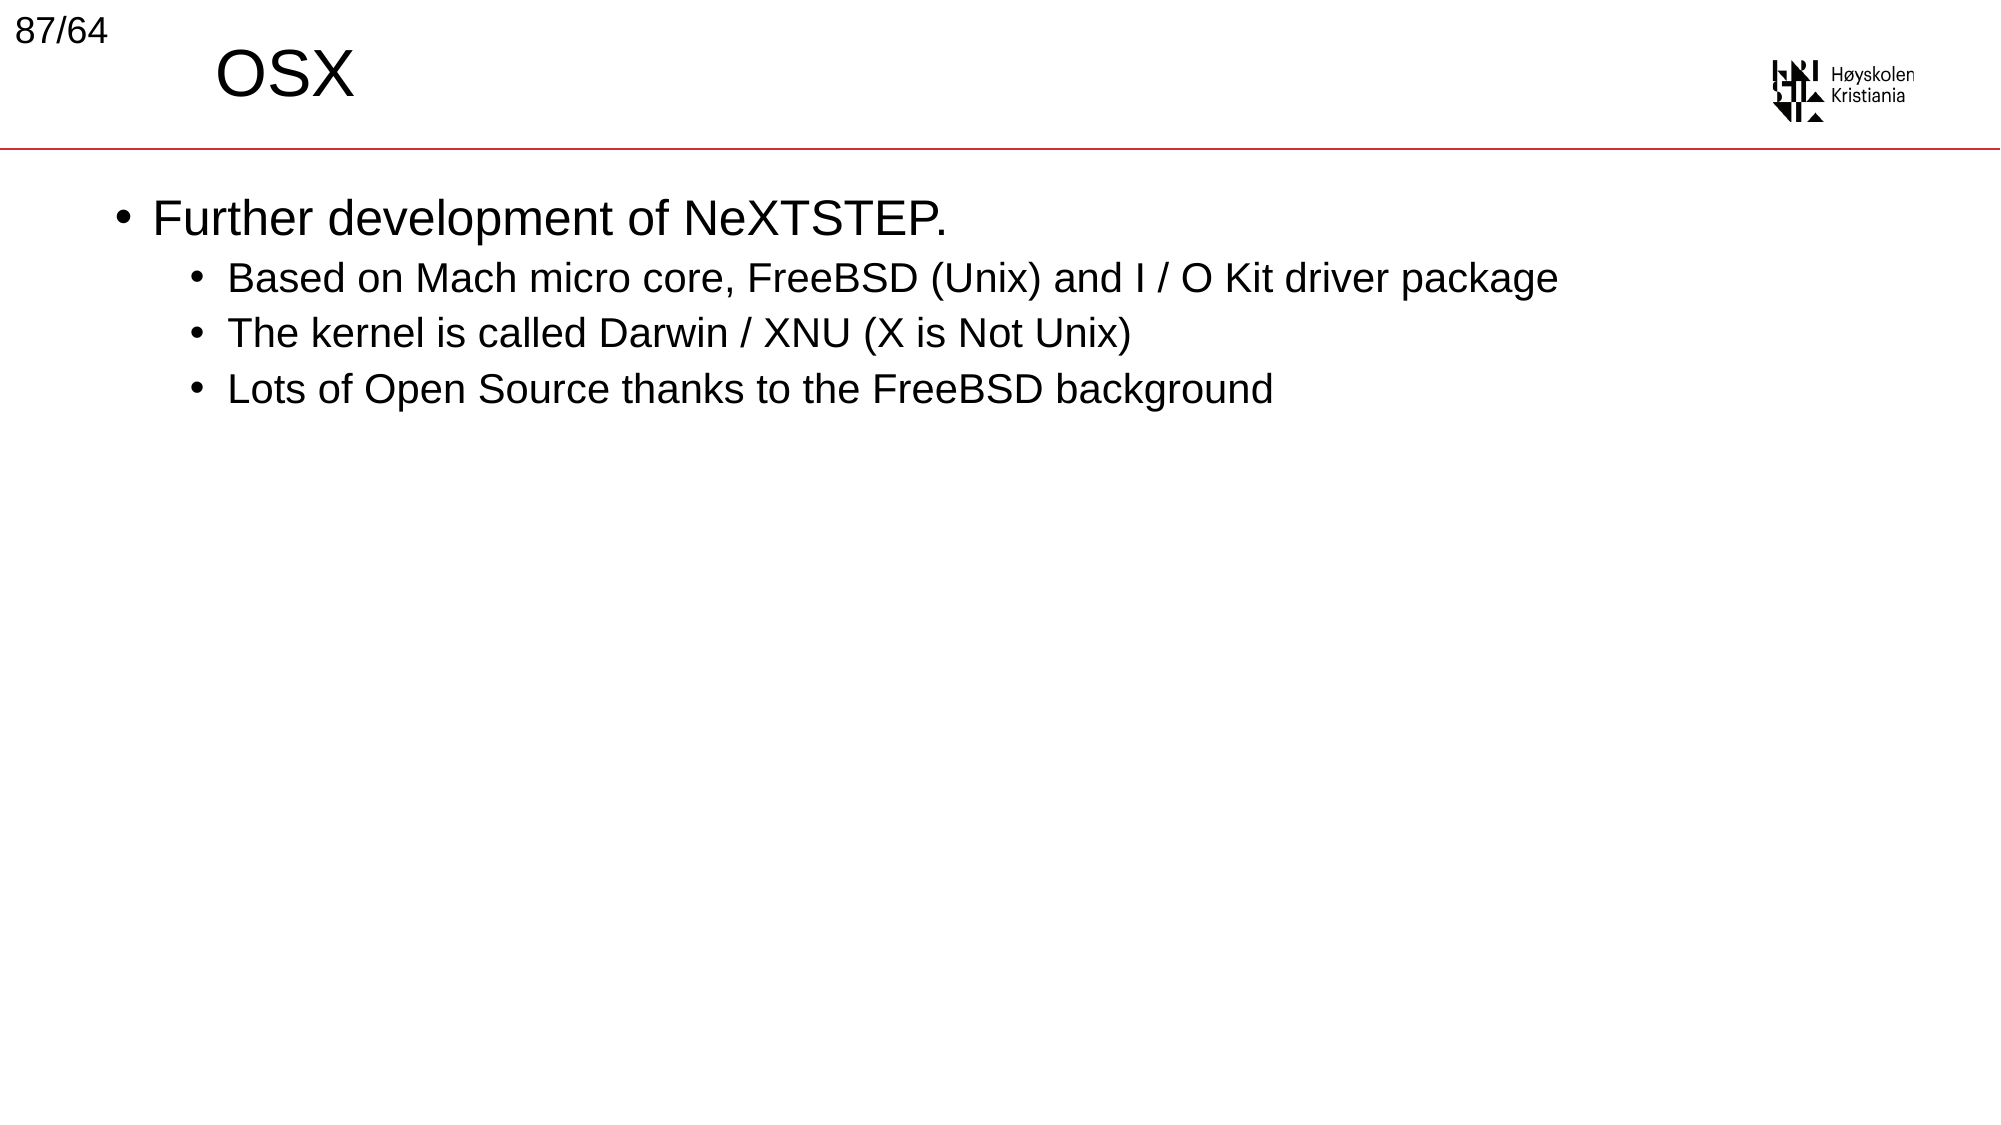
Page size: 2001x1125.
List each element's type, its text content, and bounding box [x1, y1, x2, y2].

title OSX [200, 30, 1887, 135]
list Further development of NeXTSTEP. Based on Mach micro core, FreeBSD (Unix) and I / O Kit driver package The kernel is called Darwin / XNU (X is Not Unix) Lots of Open Source thanks to the FreeBSD background [99, 184, 1900, 1047]
slide_number 87/64 [0, 0, 208, 74]
